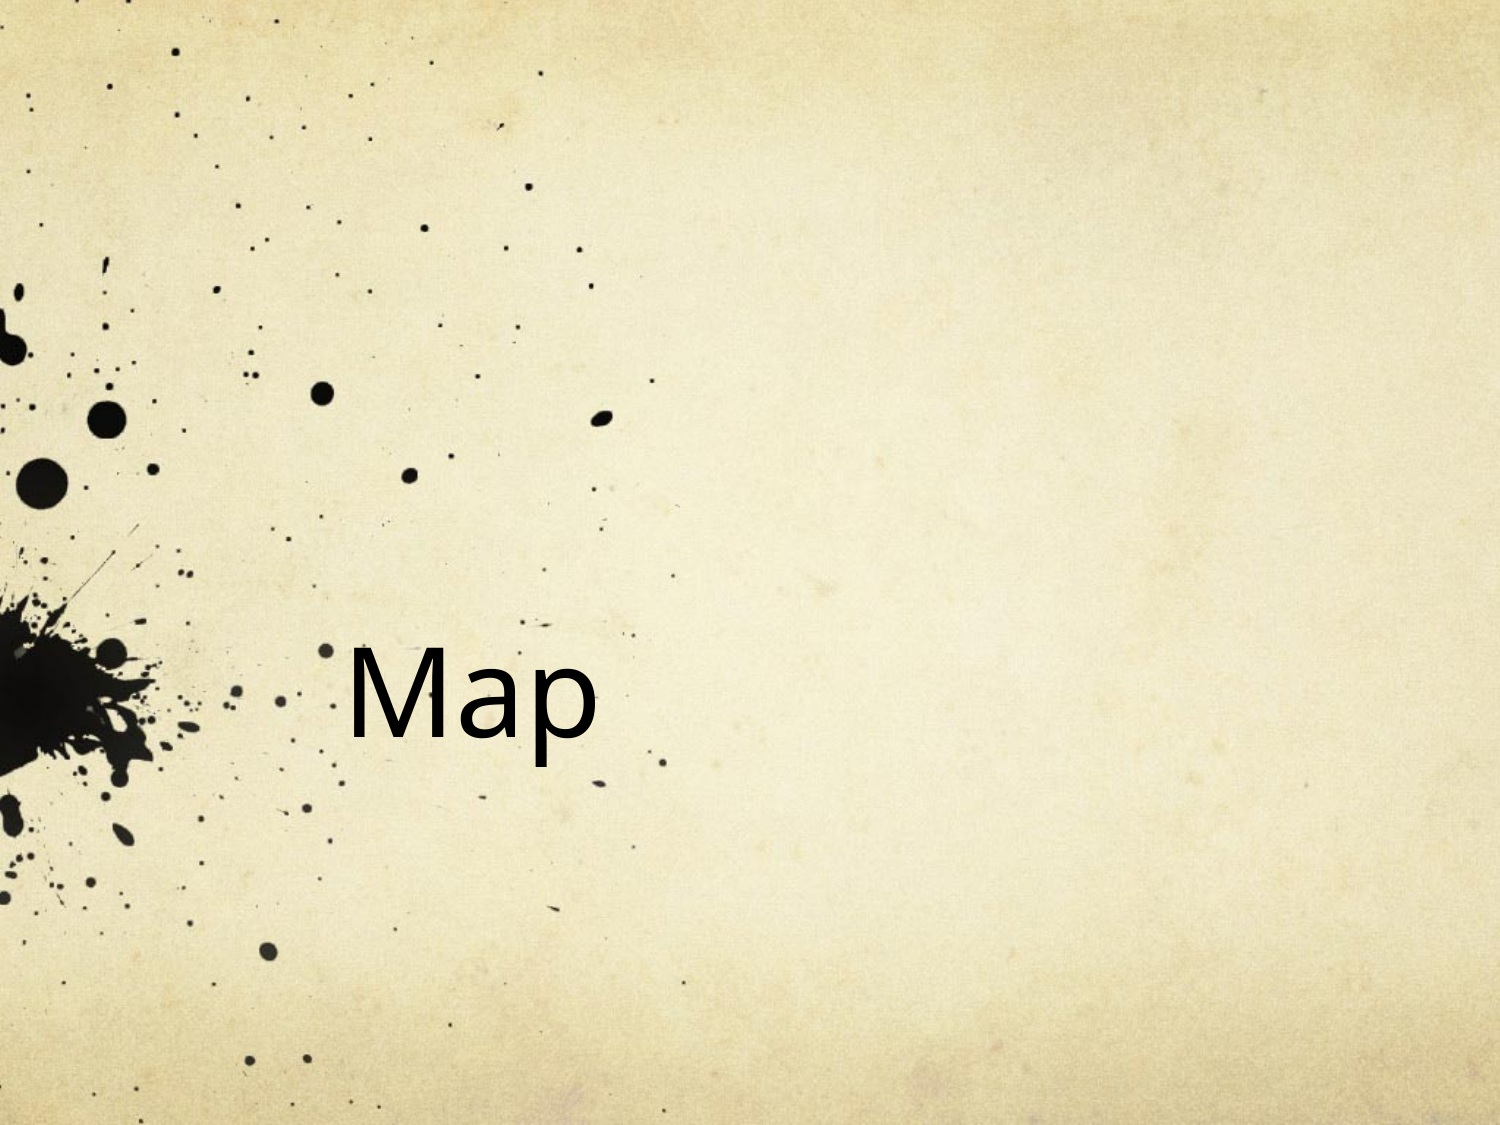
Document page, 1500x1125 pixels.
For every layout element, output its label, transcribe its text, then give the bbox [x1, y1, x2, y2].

picture [0, 0, 1500, 1125]
text_box Map [327, 605, 619, 770]
